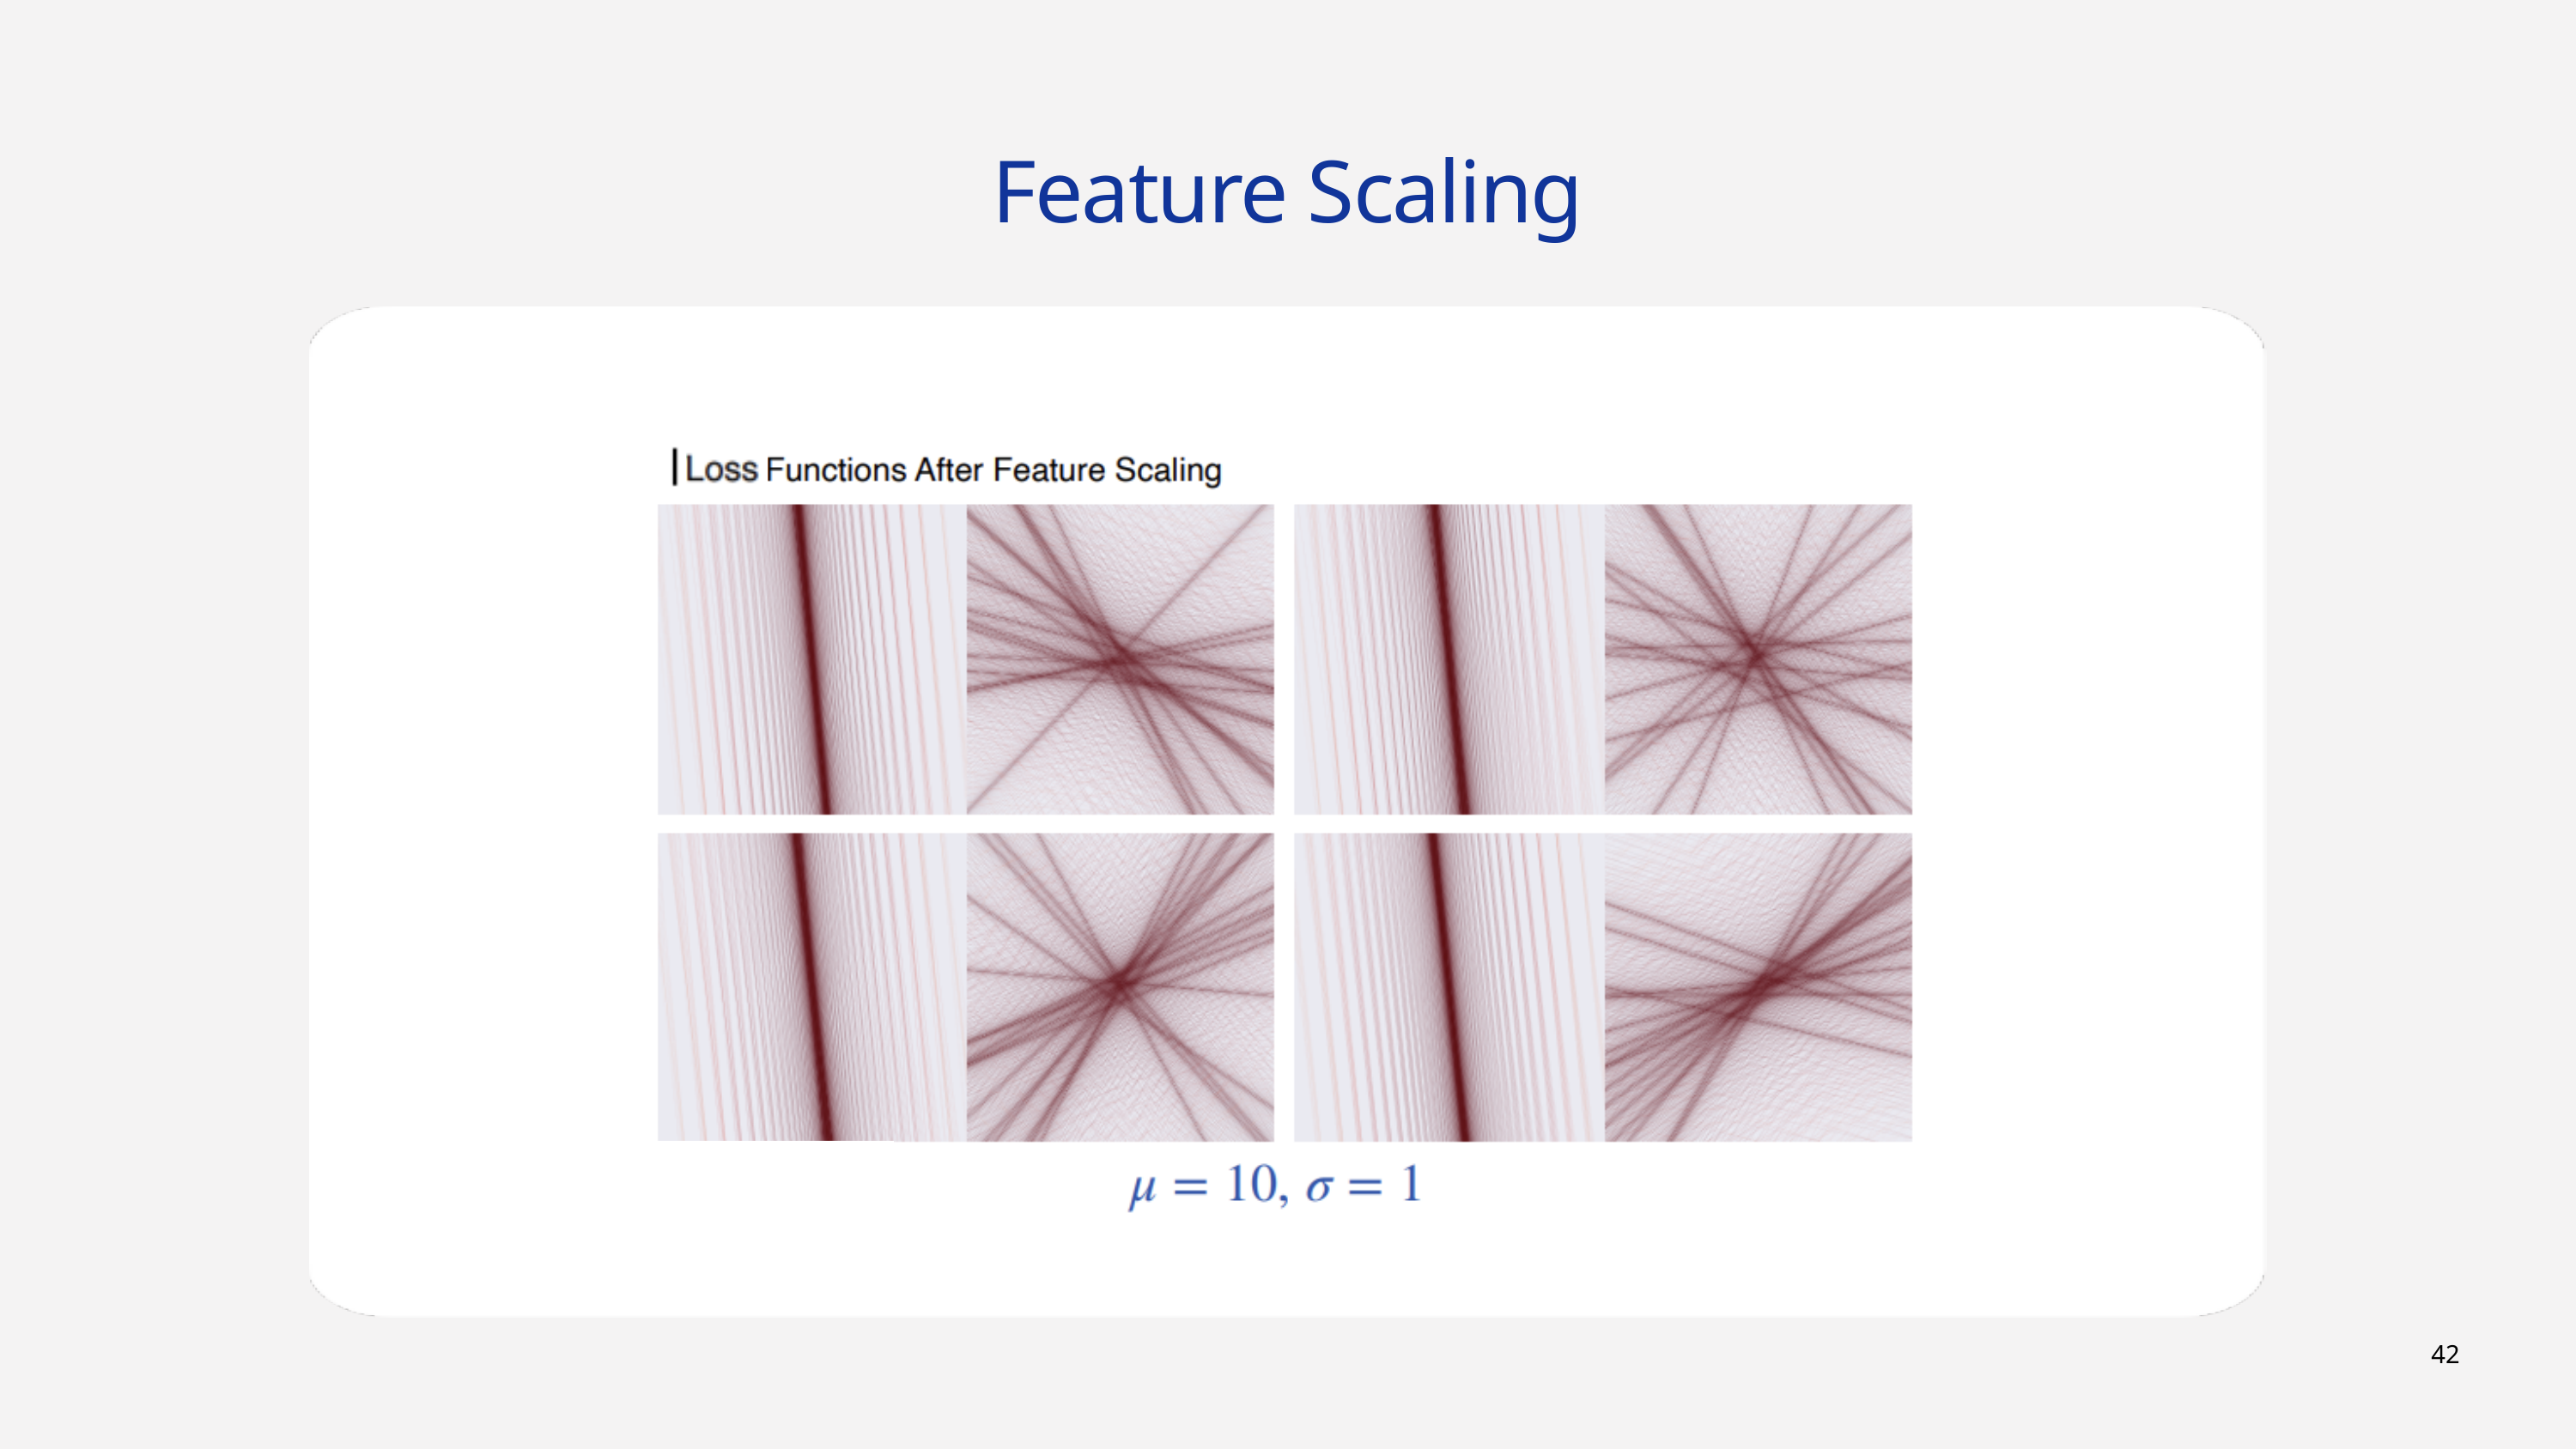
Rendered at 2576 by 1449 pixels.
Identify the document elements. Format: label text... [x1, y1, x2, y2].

text_box 42 [2385, 1331, 2473, 1375]
text_box Feature Scaling [309, 130, 2267, 246]
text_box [309, 306, 2267, 1318]
picture [441, 322, 1929, 1306]
